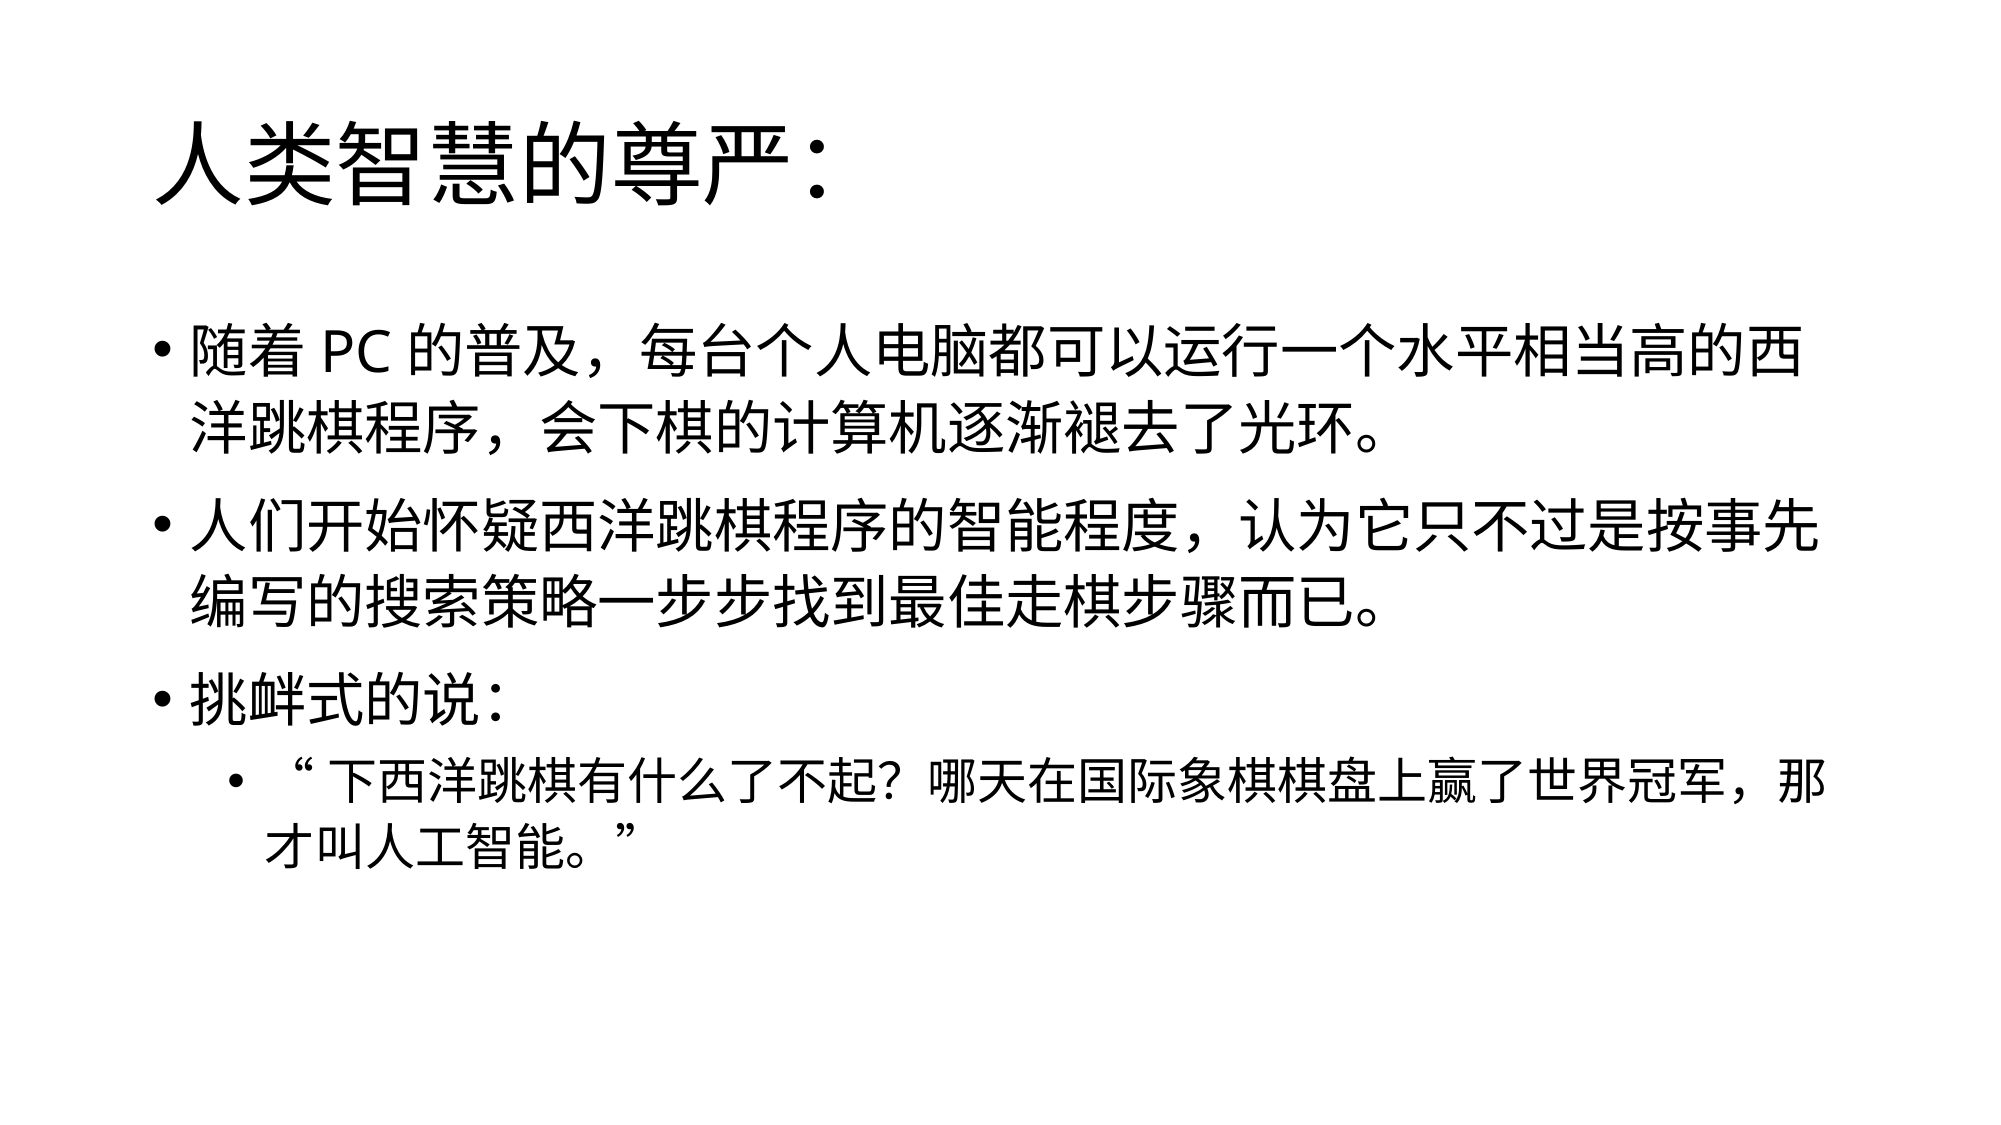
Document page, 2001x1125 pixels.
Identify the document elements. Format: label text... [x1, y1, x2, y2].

list 随着PC的普及，每台个人电脑都可以运行一个水平相当高的西洋跳棋程序，会下棋的计算机逐渐褪去了光环。 人们开始怀疑西洋跳棋程序的智能程度，认为它只不过是按事先编写的搜索策略一步步找到最佳走棋步骤而已。 挑衅式的说： “下西洋跳棋有什么了不起？哪天在国际象棋棋盘上赢了世界冠军，那才叫人工智能。” [137, 299, 1863, 1014]
title 人类智慧的尊严： [137, 59, 1863, 278]
